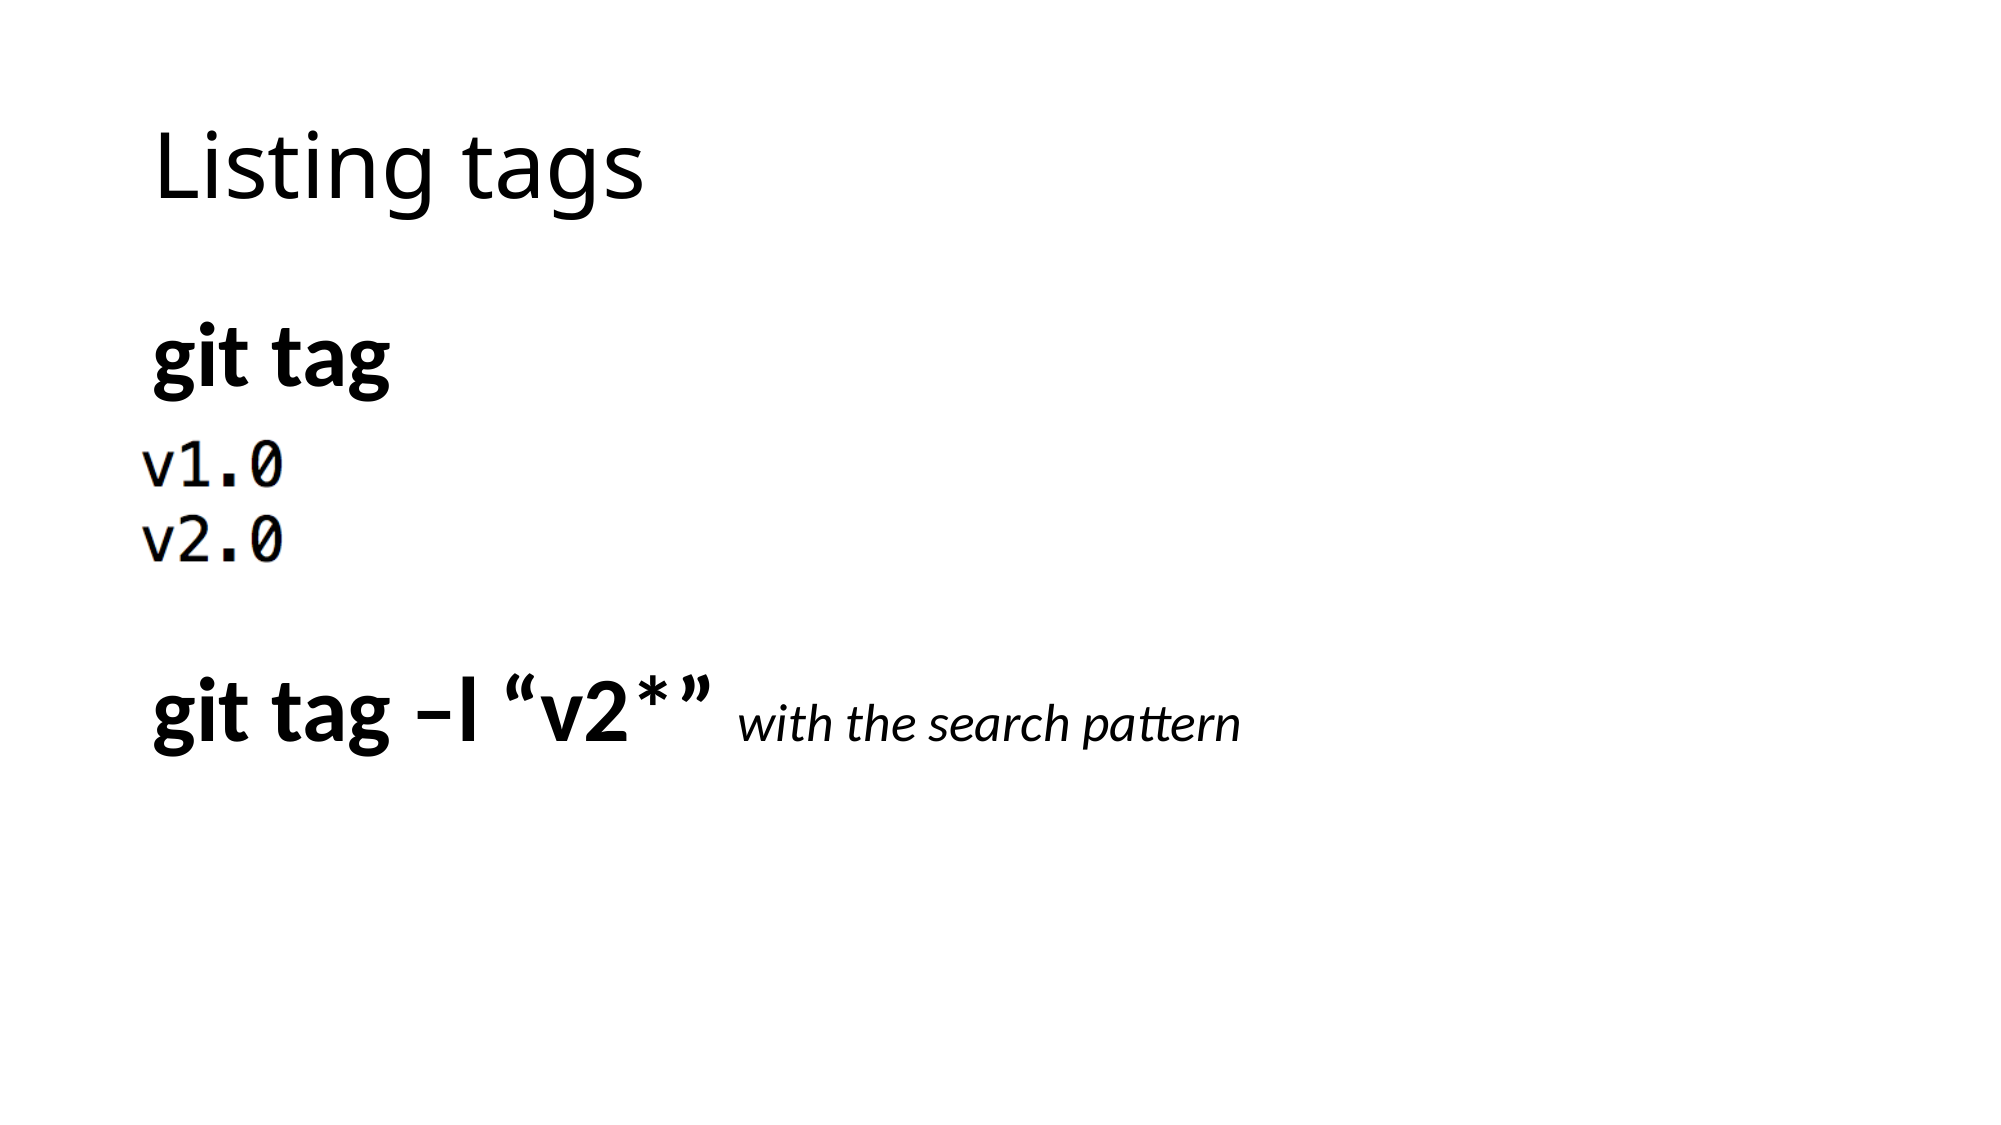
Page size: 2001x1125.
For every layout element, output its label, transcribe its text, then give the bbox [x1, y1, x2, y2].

picture [137, 422, 323, 577]
list git tag git tag –l “v2*” with the search pattern [137, 299, 1863, 1014]
title Listing tags [137, 59, 1863, 278]
